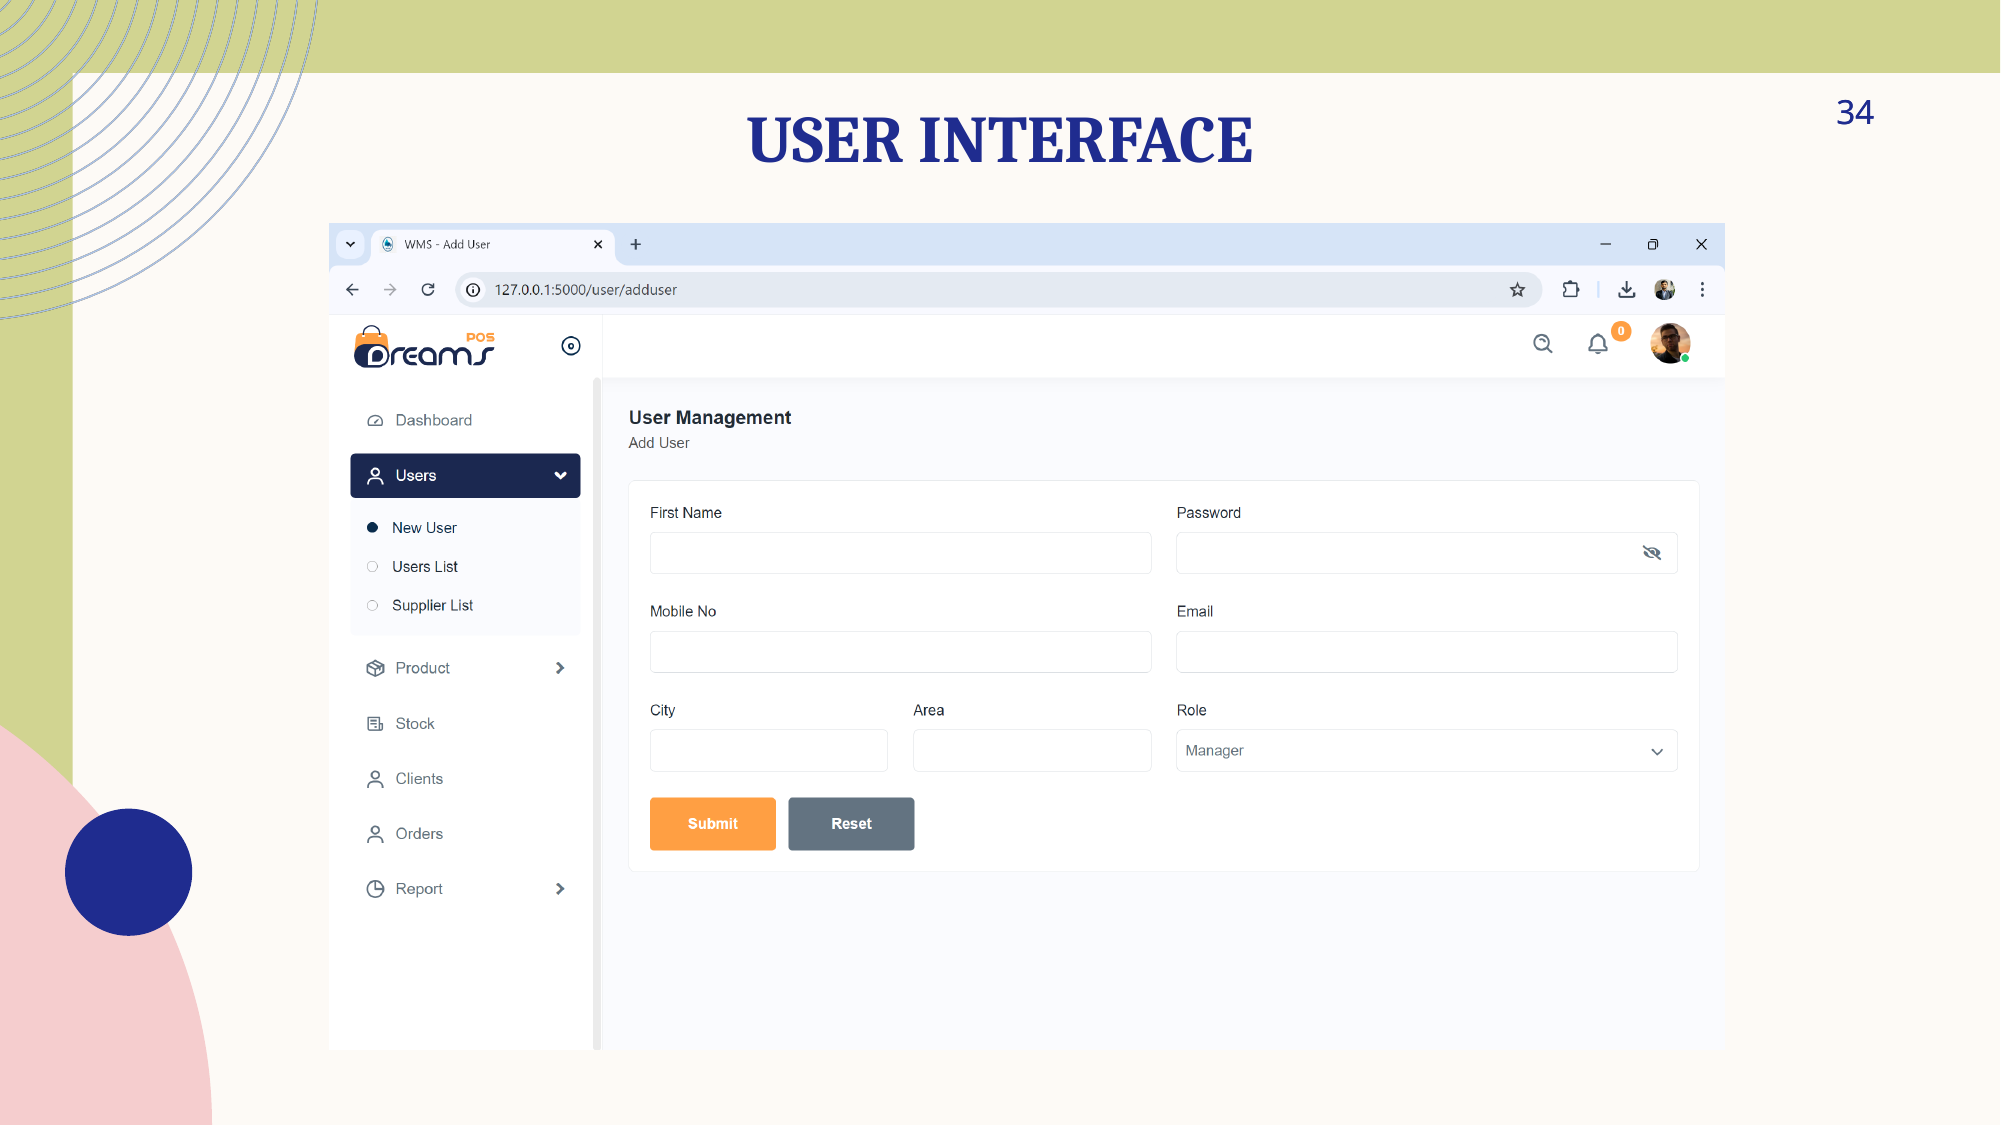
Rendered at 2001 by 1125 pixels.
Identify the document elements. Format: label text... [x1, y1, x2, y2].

text_box 34 [1699, 74, 1875, 153]
picture [0, 0, 2001, 92]
picture [329, 223, 1725, 1050]
picture [0, 177, 320, 785]
title User Interface [0, 92, 2000, 177]
